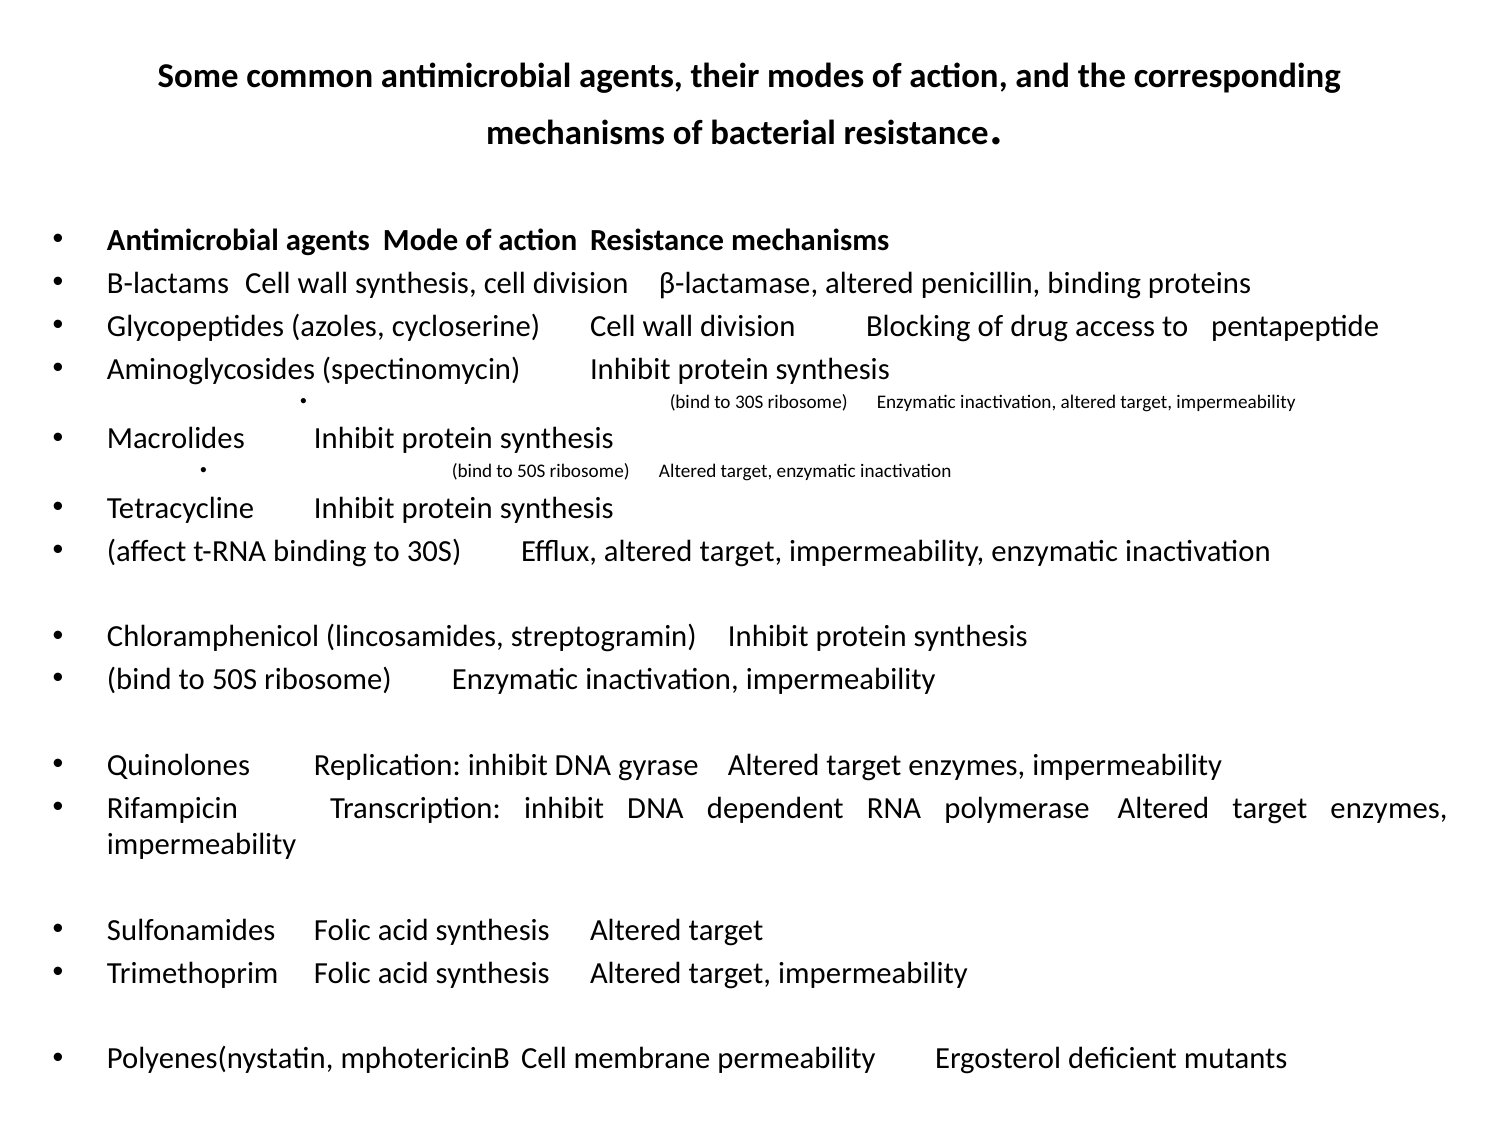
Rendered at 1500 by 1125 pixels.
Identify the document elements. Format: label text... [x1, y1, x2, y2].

title Some common antimicrobial agents, their modes of action, and the corresponding mechanisms of bacterial resistance. [75, 45, 1425, 163]
list Antimicrobial agents Mode of action Resistance mechanisms Β-lactams Cell wall synthesis, cell division β-lactamase, altered penicillin, binding proteins Glycopeptides (azoles, cycloserine) Cell wall division Blocking of drug access to pentapeptide Aminoglycosides (spectinomycin) Inhibit protein synthesis (bind to 30S ribosome) Enzymatic inactivation, altered target, impermeability Macrolides Inhibit protein synthesis (bind to 50S ribosome) Altered target, enzymatic inactivation Tetracycline Inhibit protein synthesis (affect t-RNA binding to 30S) Efflux, altered target, impermeability, enzymatic inactivation Chloramphenicol (lincosamides, streptogramin) Inhibit protein synthesis (bind to 50S ribosome) Enzymatic inactivation, impermeability Quinolones Replication: inhibit DNA gyrase Altered target enzymes, impermeability Rifampicin Transcription: inhibit DNA dependent RNA polymerase Altered target enzymes, impermeability Sulfonamides Folic acid synthesis Altered target Trimethoprim Folic acid synthesis Altered target, impermeability Polyenes(nystatin, mphotericinB Cell membrane permeability Ergosterol deficient mutants [37, 212, 1463, 1088]
